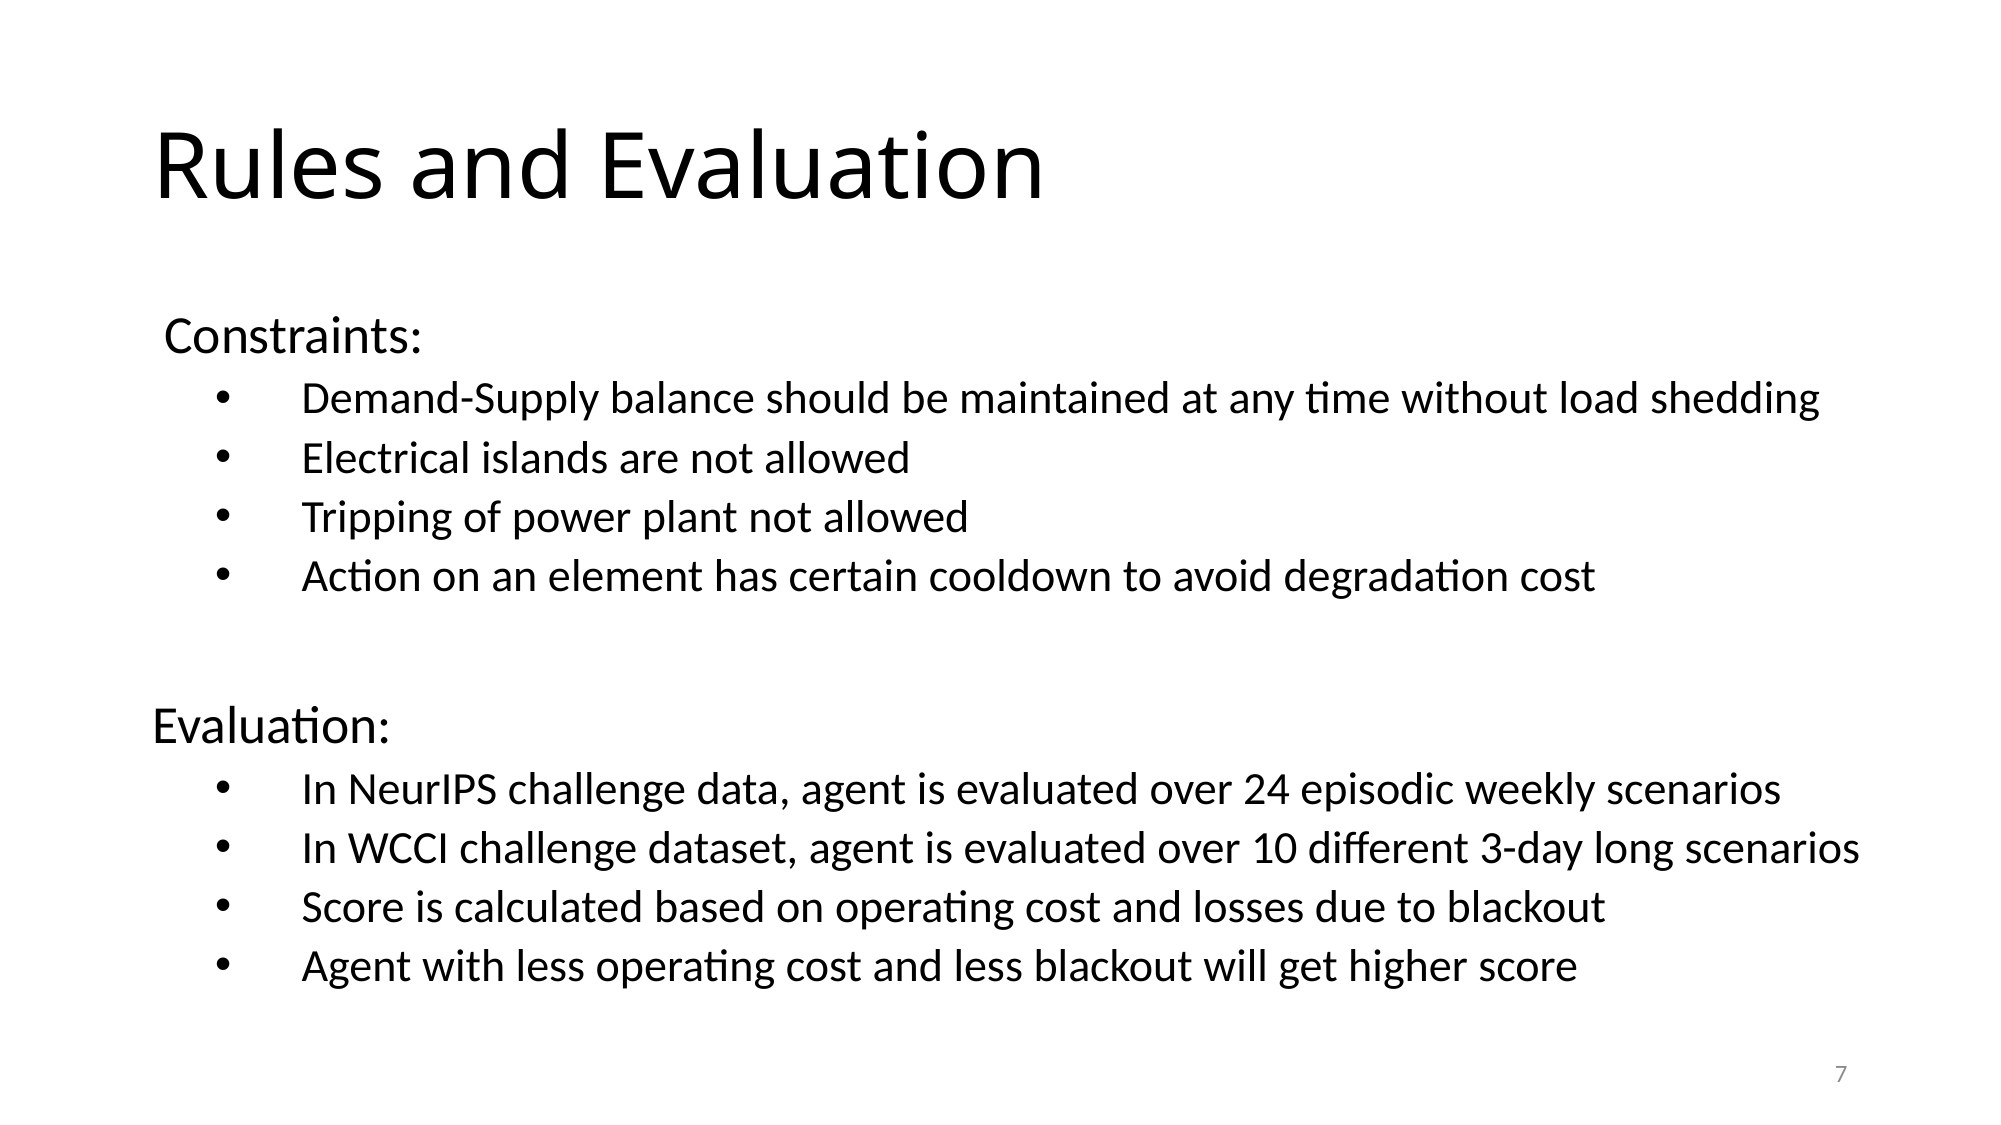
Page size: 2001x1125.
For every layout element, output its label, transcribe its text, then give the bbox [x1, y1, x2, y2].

list Constraints: Demand-Supply balance should be maintained at any time without load shedding Electrical islands are not allowed Tripping of power plant not allowed Action on an element has certain cooldown to avoid degradation cost Evaluation: In NeurIPS challenge data, agent is evaluated over 24 episodic weekly scenarios In WCCI challenge dataset, agent is evaluated over 10 different 3-day long scenarios Score is calculated based on operating cost and losses due to blackout Agent with less operating cost and less blackout will get higher score [137, 299, 1916, 1014]
slide_number 7 [1412, 1042, 1863, 1103]
title Rules and Evaluation [137, 59, 1863, 278]
